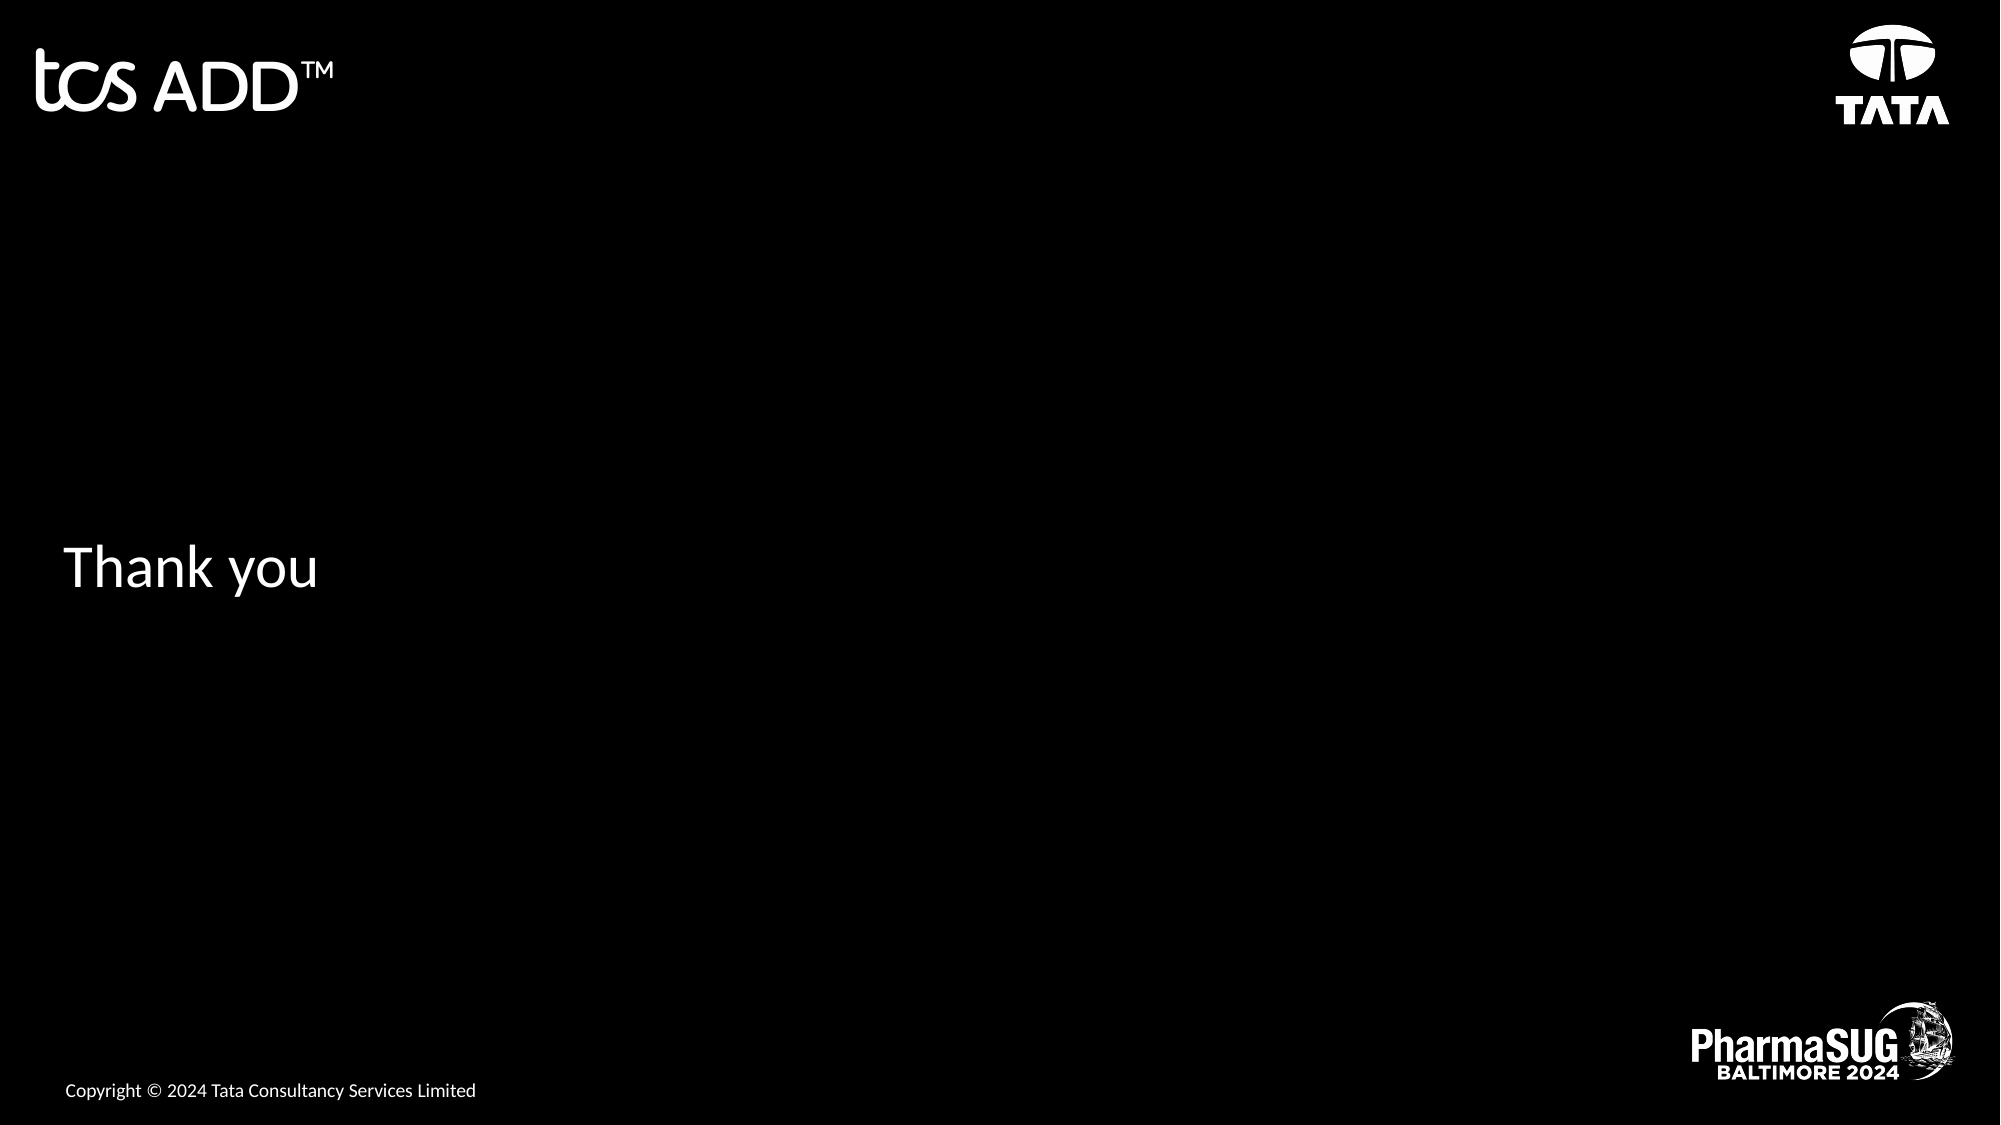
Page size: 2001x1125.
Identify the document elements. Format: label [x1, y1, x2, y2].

picture [1833, 22, 1953, 128]
picture [1666, 989, 1982, 1106]
picture [15, 14, 355, 151]
